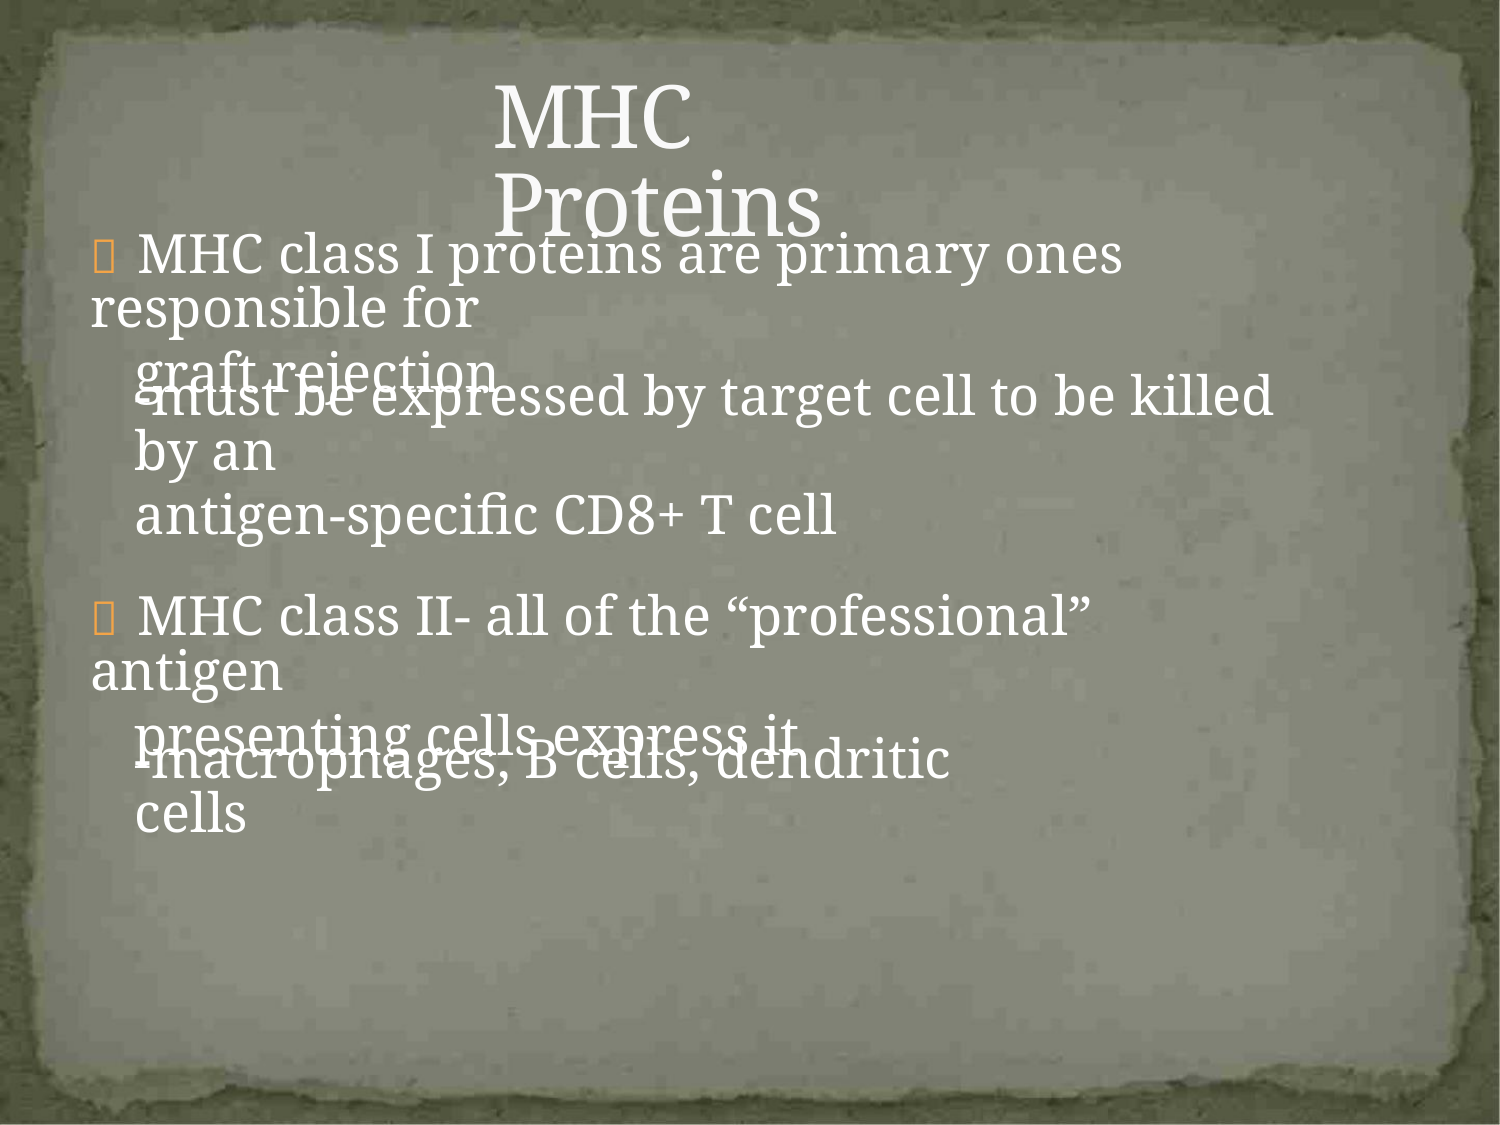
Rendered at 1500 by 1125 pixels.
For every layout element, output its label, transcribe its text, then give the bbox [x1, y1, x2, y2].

text_box -macrophages, B cells, dendritic cells [134, 734, 1025, 844]
text_box [0, 0, 1500, 1125]
text_box  MHC class II- all of the “professional” antigen presenting cells express it [89, 592, 1227, 766]
text_box -must be expressed by target cell to be killed by an antigen-specific CD8+ T cell [134, 372, 1344, 546]
text_box MHC Proteins [492, 78, 1039, 229]
text_box  MHC class I proteins are primary ones responsible for graft rejection [89, 229, 1420, 404]
